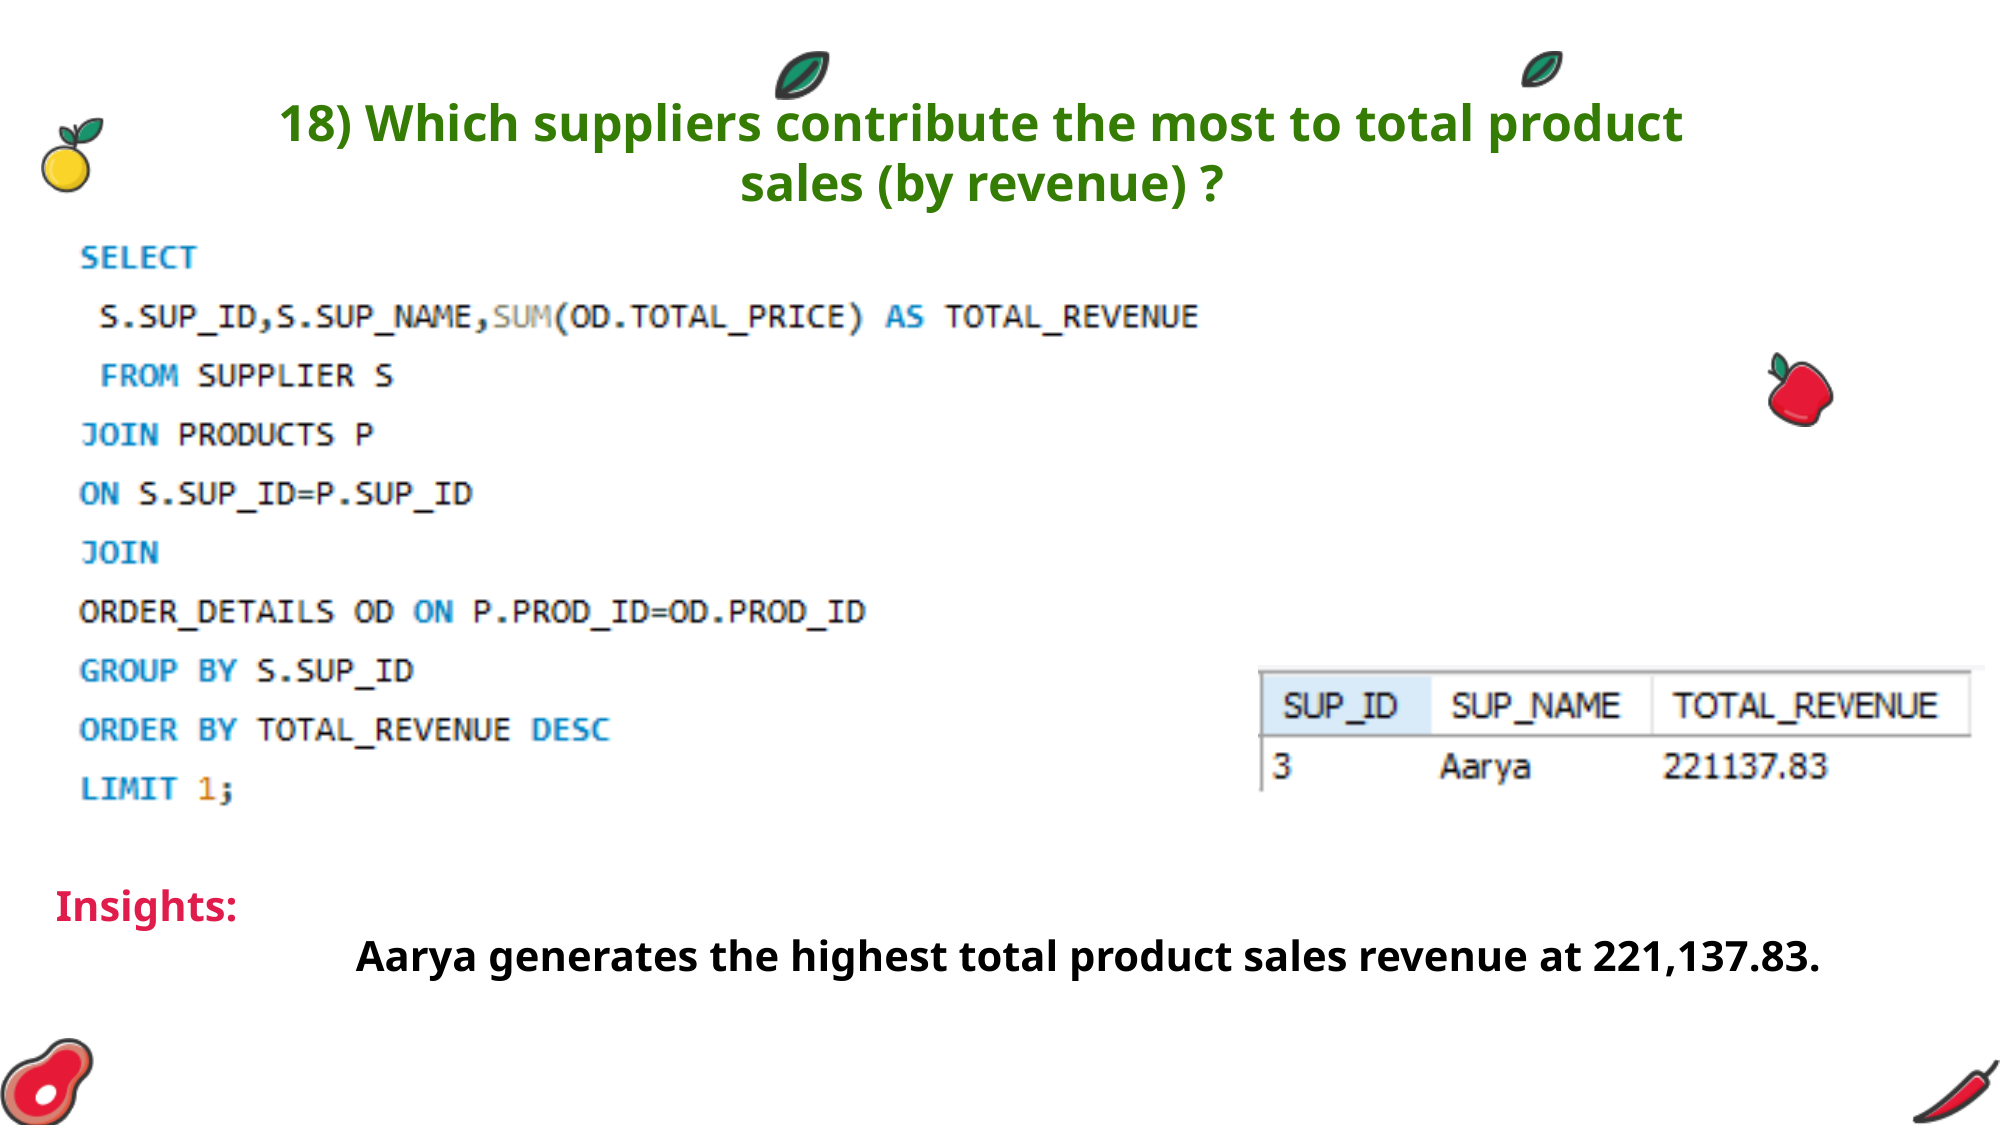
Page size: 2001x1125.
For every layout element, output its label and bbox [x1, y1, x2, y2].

picture [71, 230, 1223, 823]
picture [1258, 664, 1986, 803]
text_box [0, 51, 2000, 1125]
